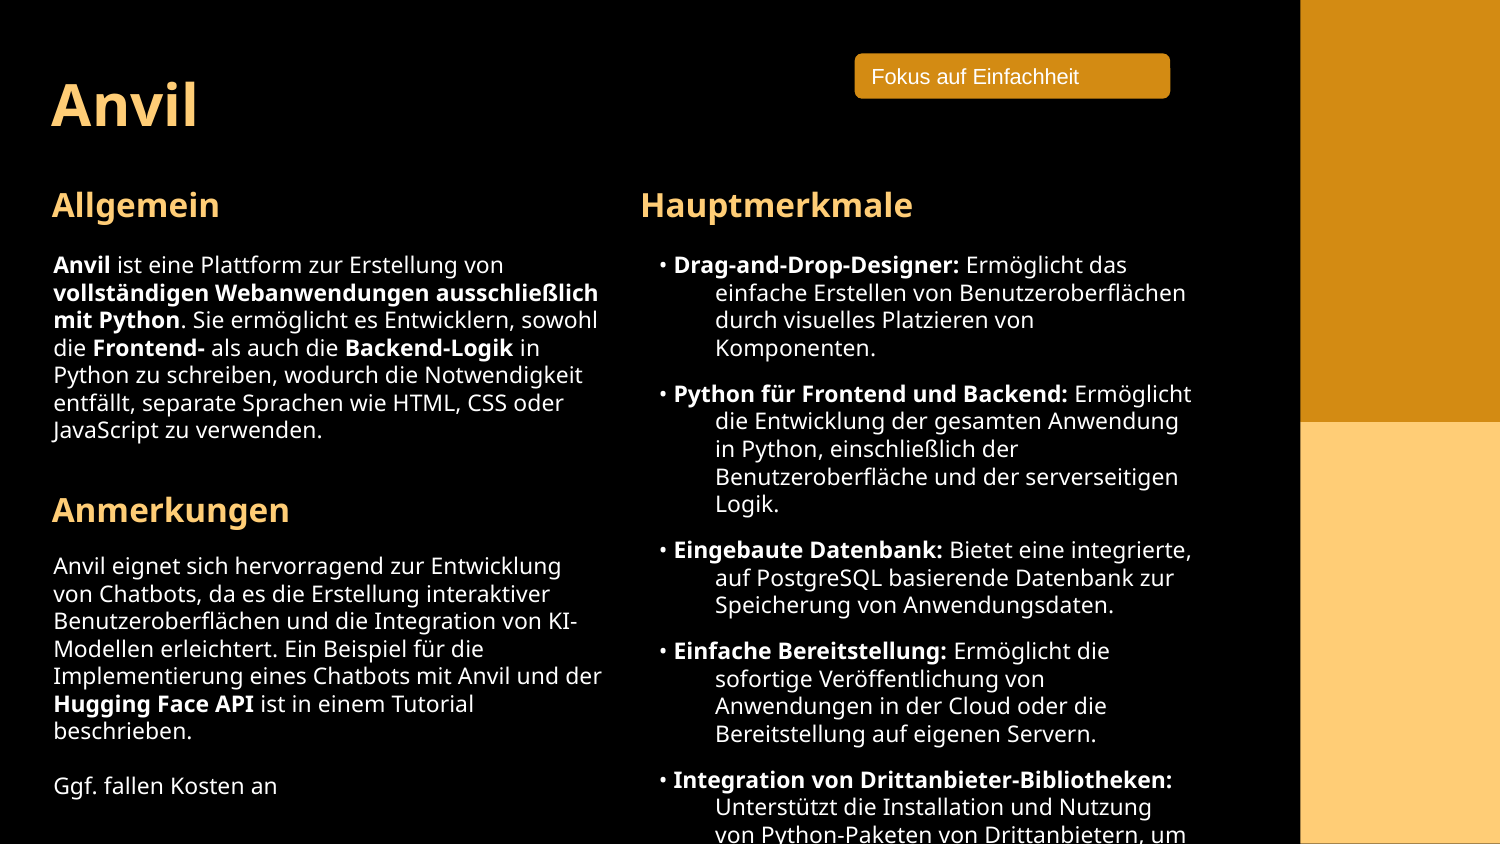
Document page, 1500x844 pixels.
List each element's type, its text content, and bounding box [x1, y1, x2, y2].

subtitle Allgemein [36, 169, 596, 236]
title Anvil [36, 53, 1302, 160]
text_box Fokus auf Einfachheit [854, 53, 1171, 99]
text_box Hauptmerkmale [625, 169, 1184, 236]
text_box Anvil eignet sich hervorragend zur Entwicklung von Chatbots, da es die Erstellung interaktiver Benutzeroberflächen und die Integration von KI-Modellen erleichtert. Ein Beispiel für die Implementierung eines Chatbots mit Anvil und der Hugging Face API ist in einem Tutorial beschrieben. Ggf. fallen Kosten an [36, 536, 620, 776]
text_box Anmerkungen [36, 474, 596, 536]
text_box • Drag-and-Drop-Designer: Ermöglicht das einfache Erstellen von Benutzeroberflächen durch visuelles Platzieren von Komponenten. • Python für Frontend und Backend: Ermöglicht die Entwicklung der gesamten Anwendung in Python, einschließlich der Benutzeroberfläche und der serverseitigen Logik. • Eingebaute Datenbank: Bietet eine integrierte, auf PostgreSQL basierende Datenbank zur Speicherung von Anwendungsdaten. • Einfache Bereitstellung: Ermöglicht die sofortige Veröffentlichung von Anwendungen in der Cloud oder die Bereitstellung auf eigenen Servern. • Integration von Drittanbieter-Bibliotheken: Unterstützt die Installation und Nutzung von Python-Paketen von Drittanbietern, um die Funktionalität der Anwendung zu erweitern. [625, 236, 1214, 542]
subtitle Anvil ist eine Plattform zur Erstellung von vollständigen Webanwendungen ausschließlich mit Python. Sie ermöglicht es Entwicklern, sowohl die Frontend- als auch die Backend-Logik in Python zu schreiben, wodurch die Notwendigkeit entfällt, separate Sprachen wie HTML, CSS oder JavaScript zu verwenden. [36, 236, 620, 475]
